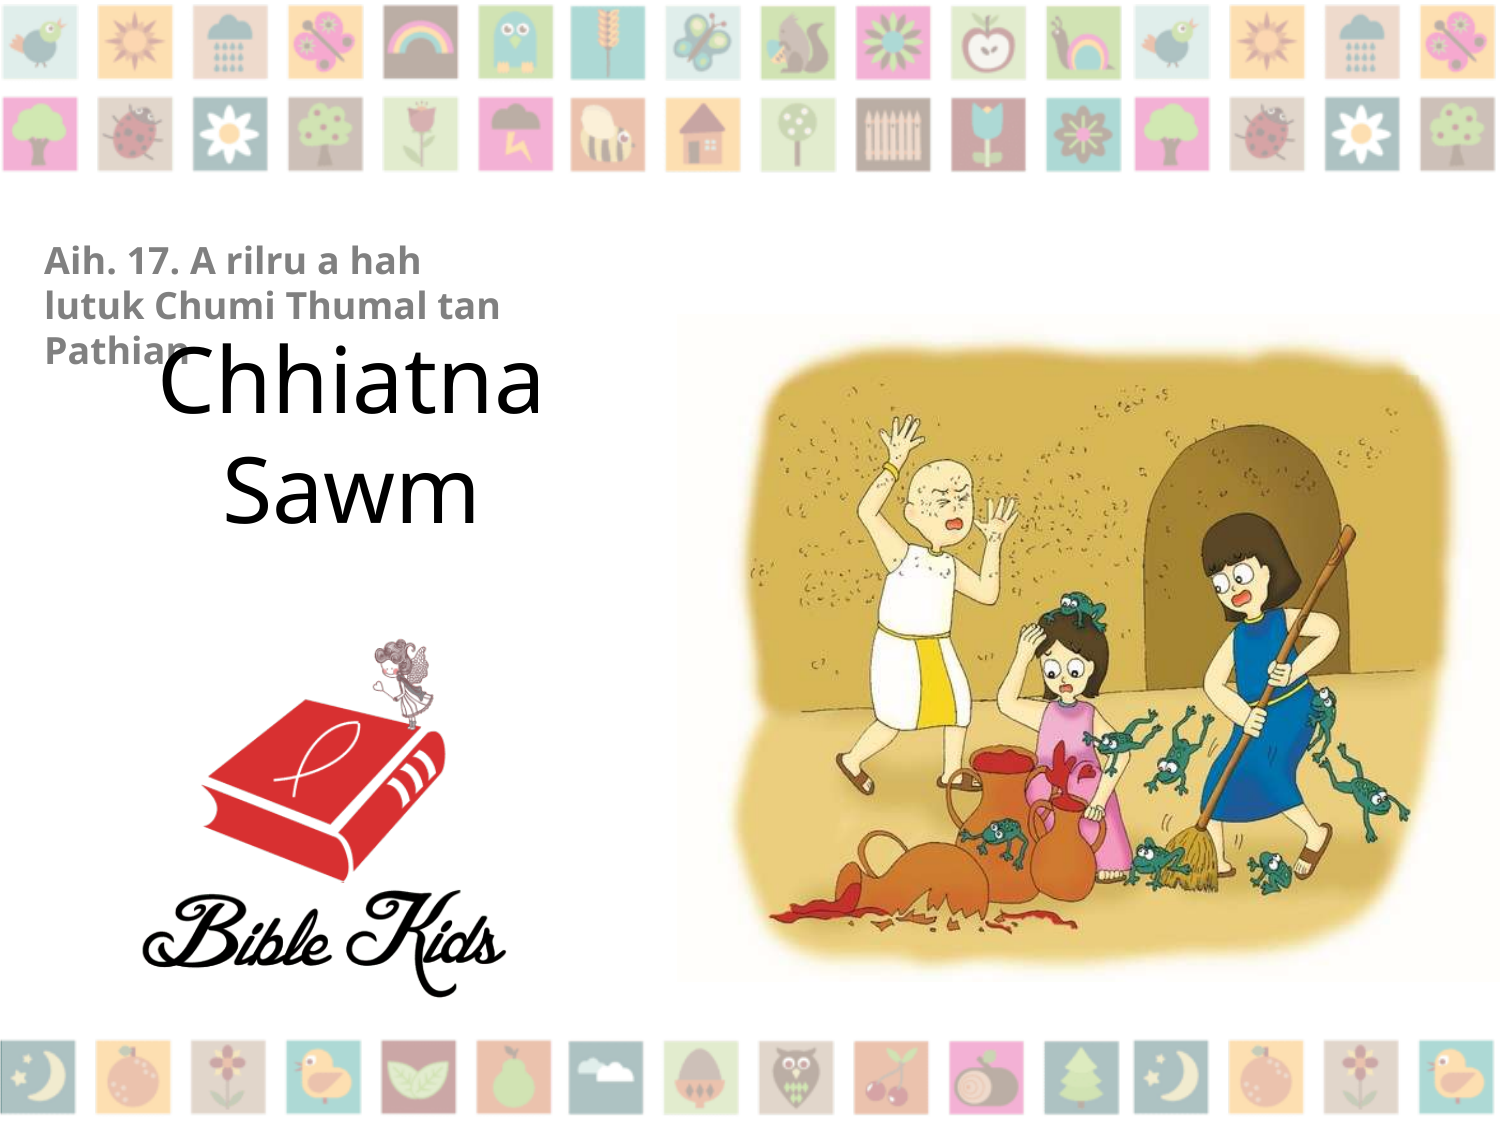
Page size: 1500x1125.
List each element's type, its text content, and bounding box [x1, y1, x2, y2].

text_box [0, 1028, 1500, 1118]
picture [677, 314, 1500, 983]
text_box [0, 3, 1500, 181]
text_box Chhiatna Sawm [29, 314, 675, 550]
text_box Aih. 17. A rilru a hah lutuk Chumi Thumal tan Pathian [29, 229, 543, 314]
picture [117, 600, 544, 1027]
